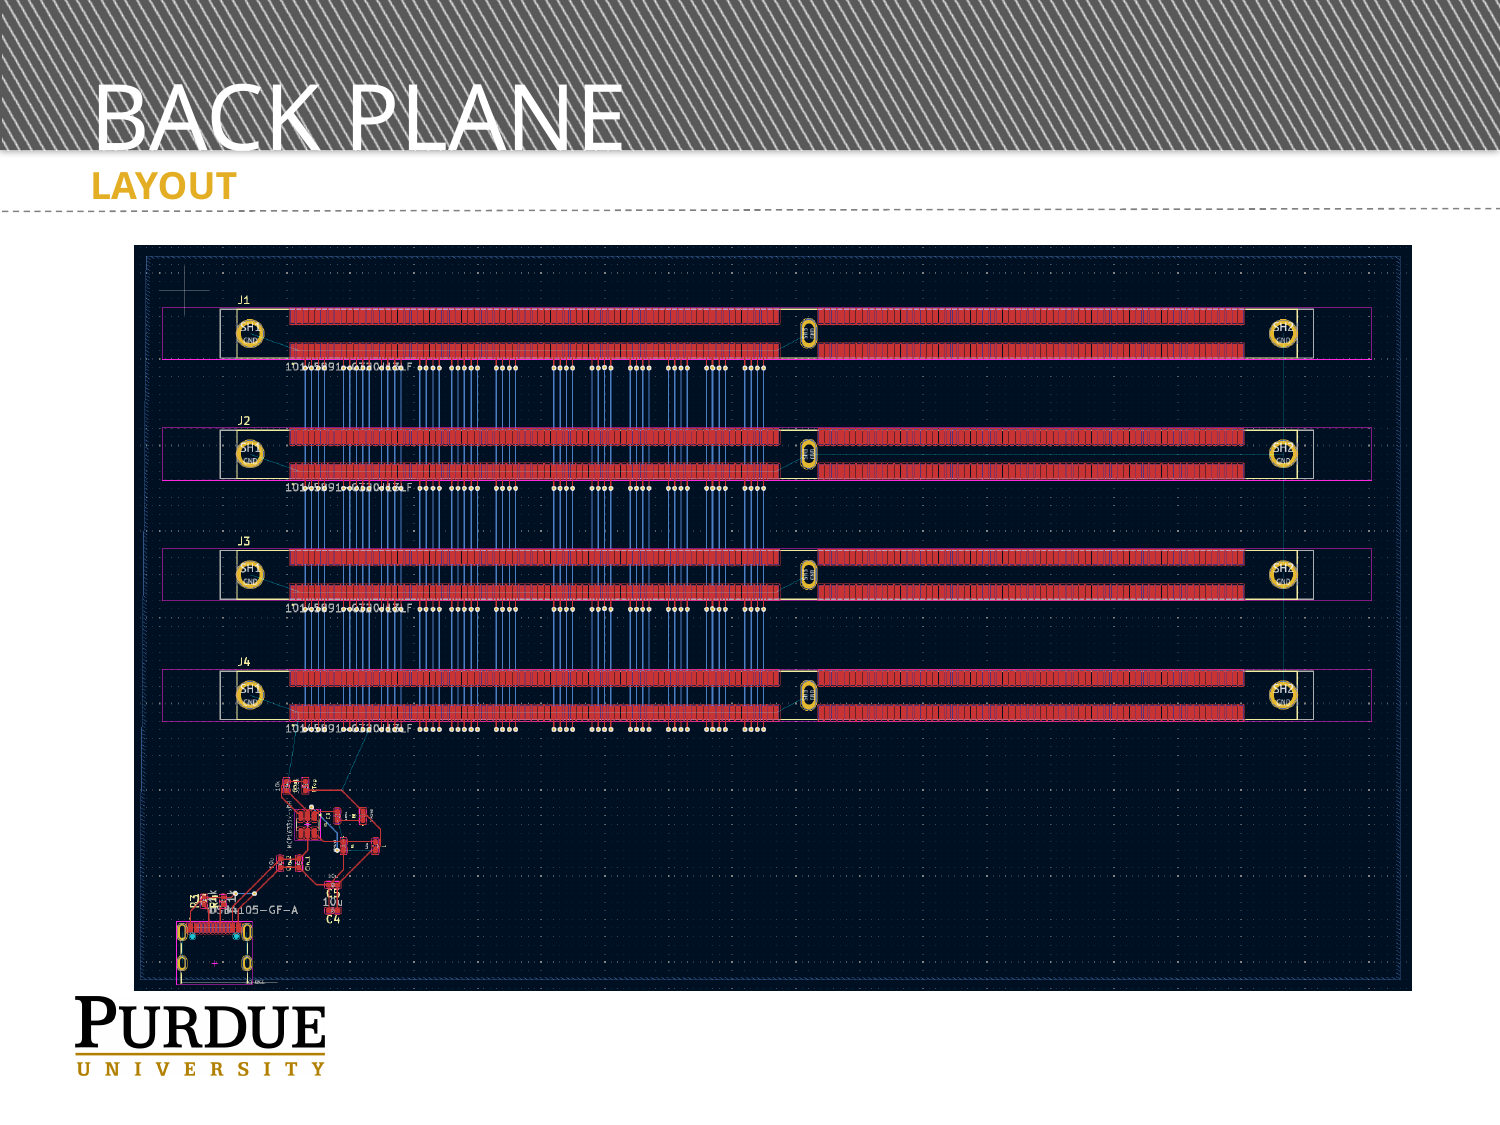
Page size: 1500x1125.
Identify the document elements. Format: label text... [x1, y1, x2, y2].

title Back plane [75, 51, 1427, 175]
picture [134, 245, 1412, 992]
picture [75, 996, 325, 1076]
list Layout [75, 154, 1425, 228]
